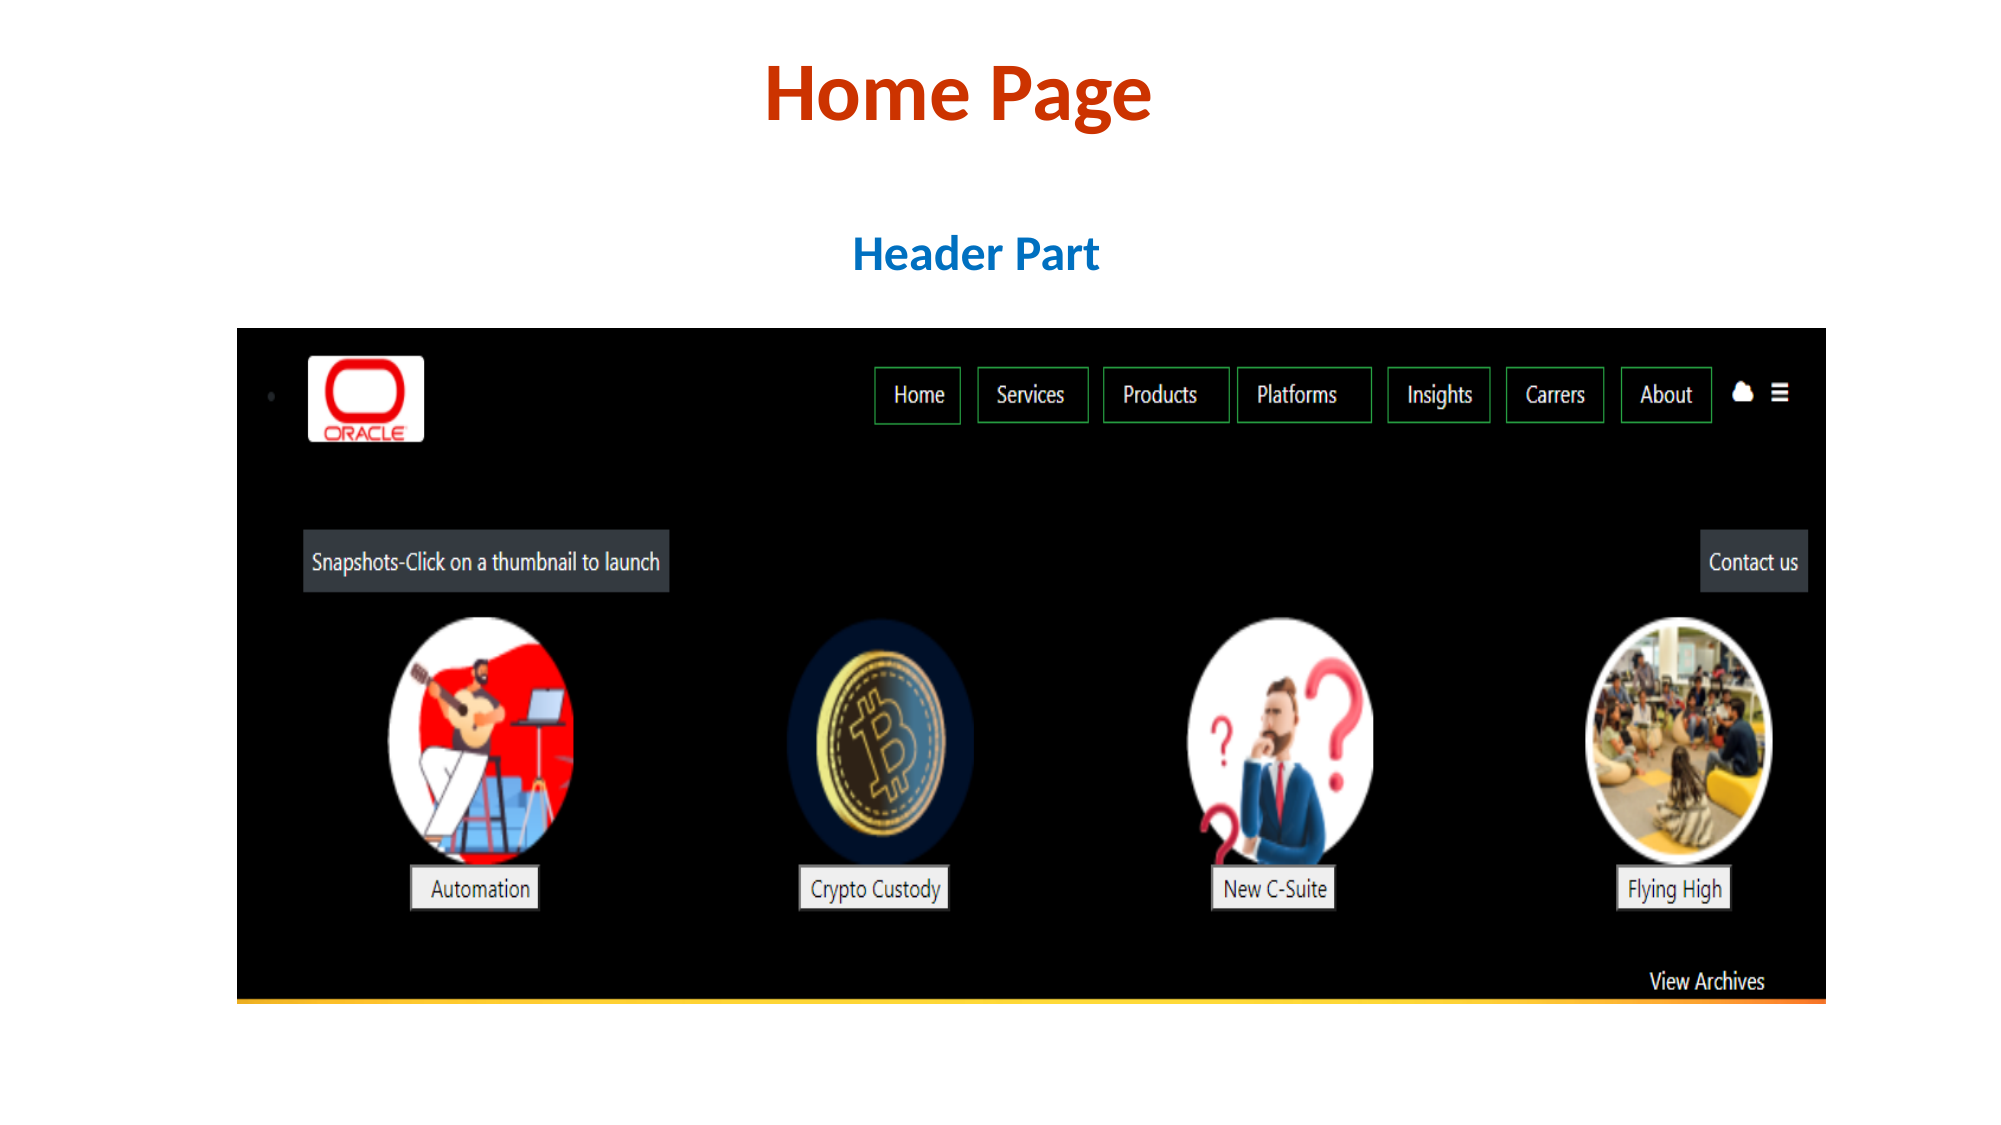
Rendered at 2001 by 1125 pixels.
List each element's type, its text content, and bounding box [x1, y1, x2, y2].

text_box Header Part [837, 212, 1116, 288]
picture [237, 328, 1826, 1004]
text_box Home Page [749, 29, 1262, 145]
